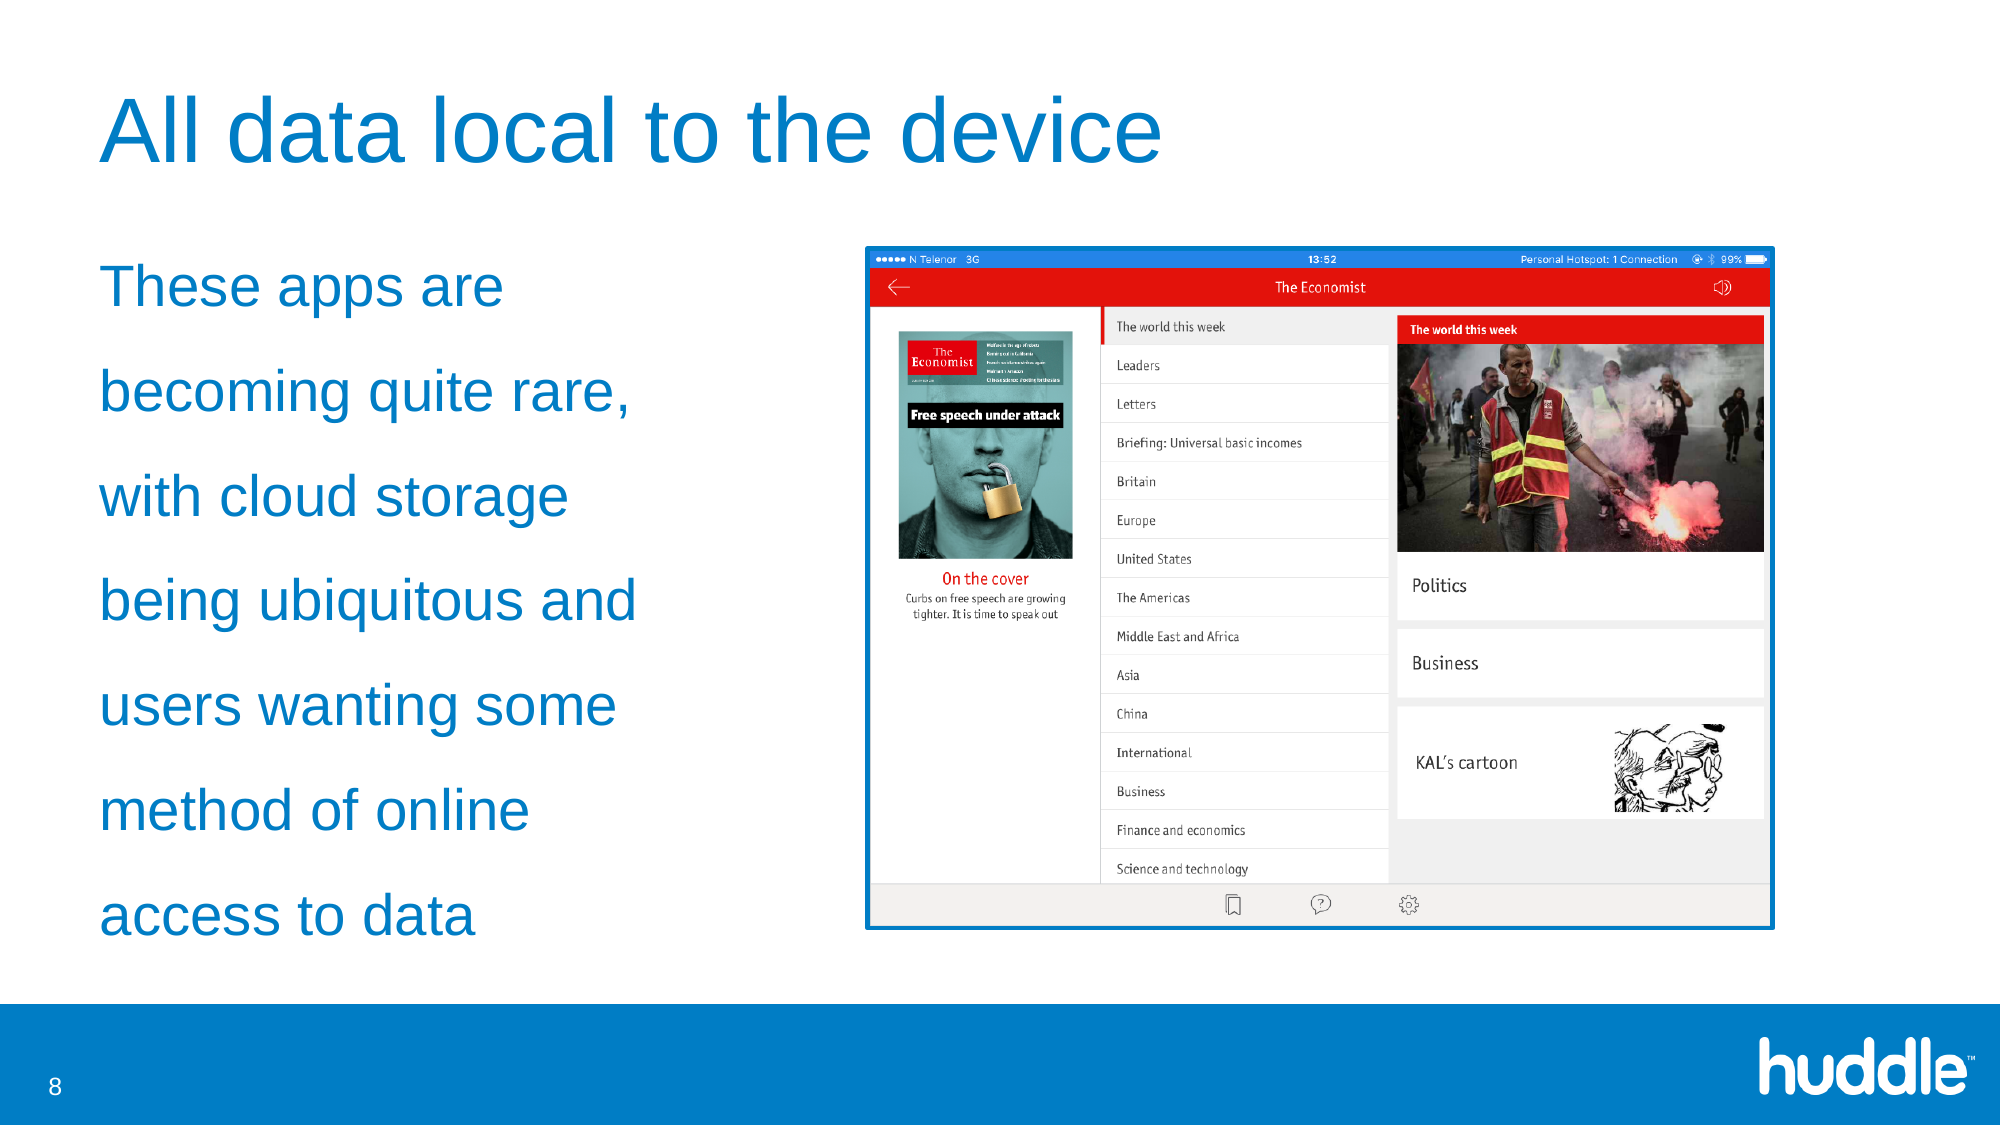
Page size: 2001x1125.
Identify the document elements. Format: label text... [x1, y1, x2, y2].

title All data local to the device [84, 59, 1863, 206]
picture [870, 250, 1771, 926]
list These apps are becoming quite rare, with cloud storage being ubiquitous and users wanting some method of online access to data [84, 205, 702, 972]
picture [1751, 1033, 1981, 1099]
